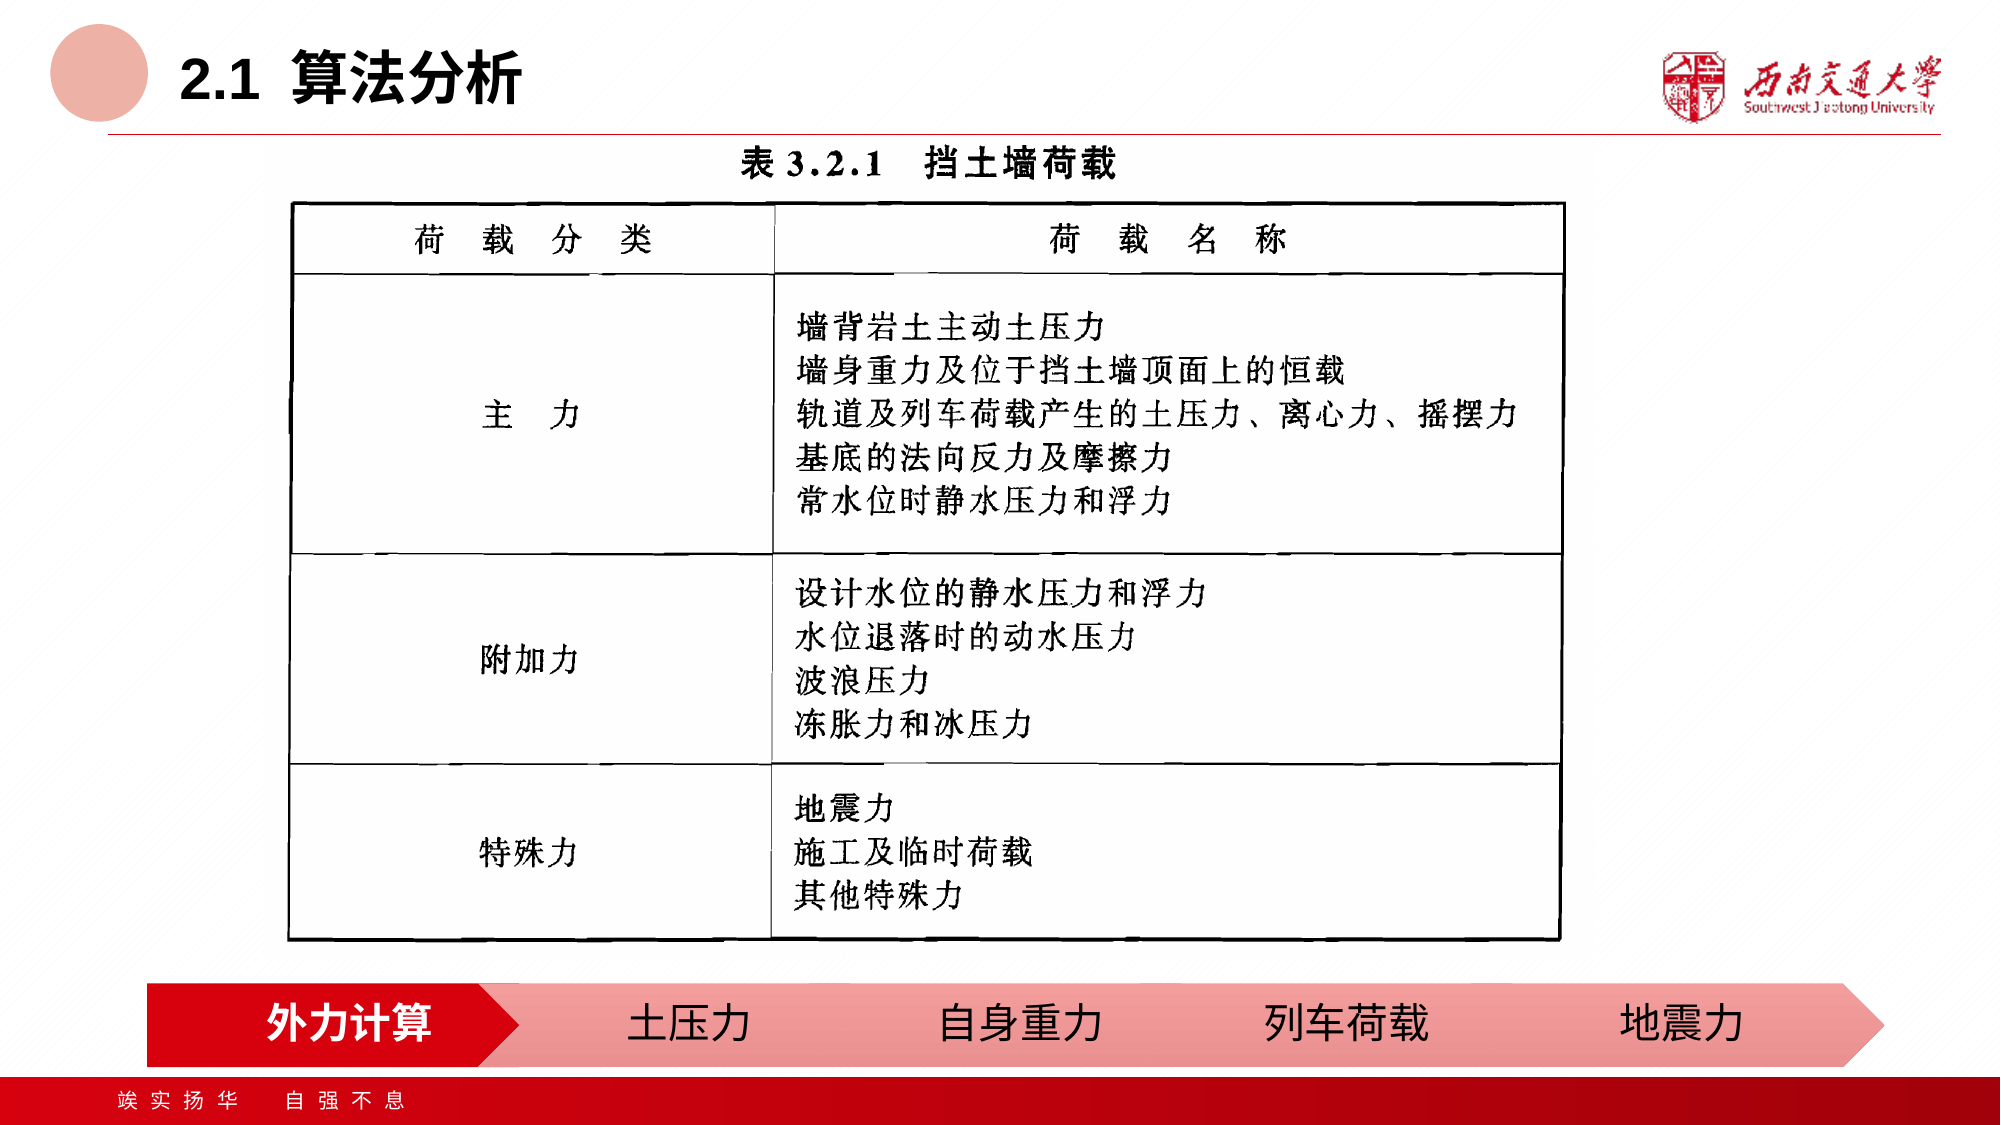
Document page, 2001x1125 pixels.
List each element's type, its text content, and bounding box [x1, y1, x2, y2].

picture [252, 141, 1595, 957]
title 2.1 算法分析 [164, 41, 1946, 176]
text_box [146, 983, 1886, 1068]
